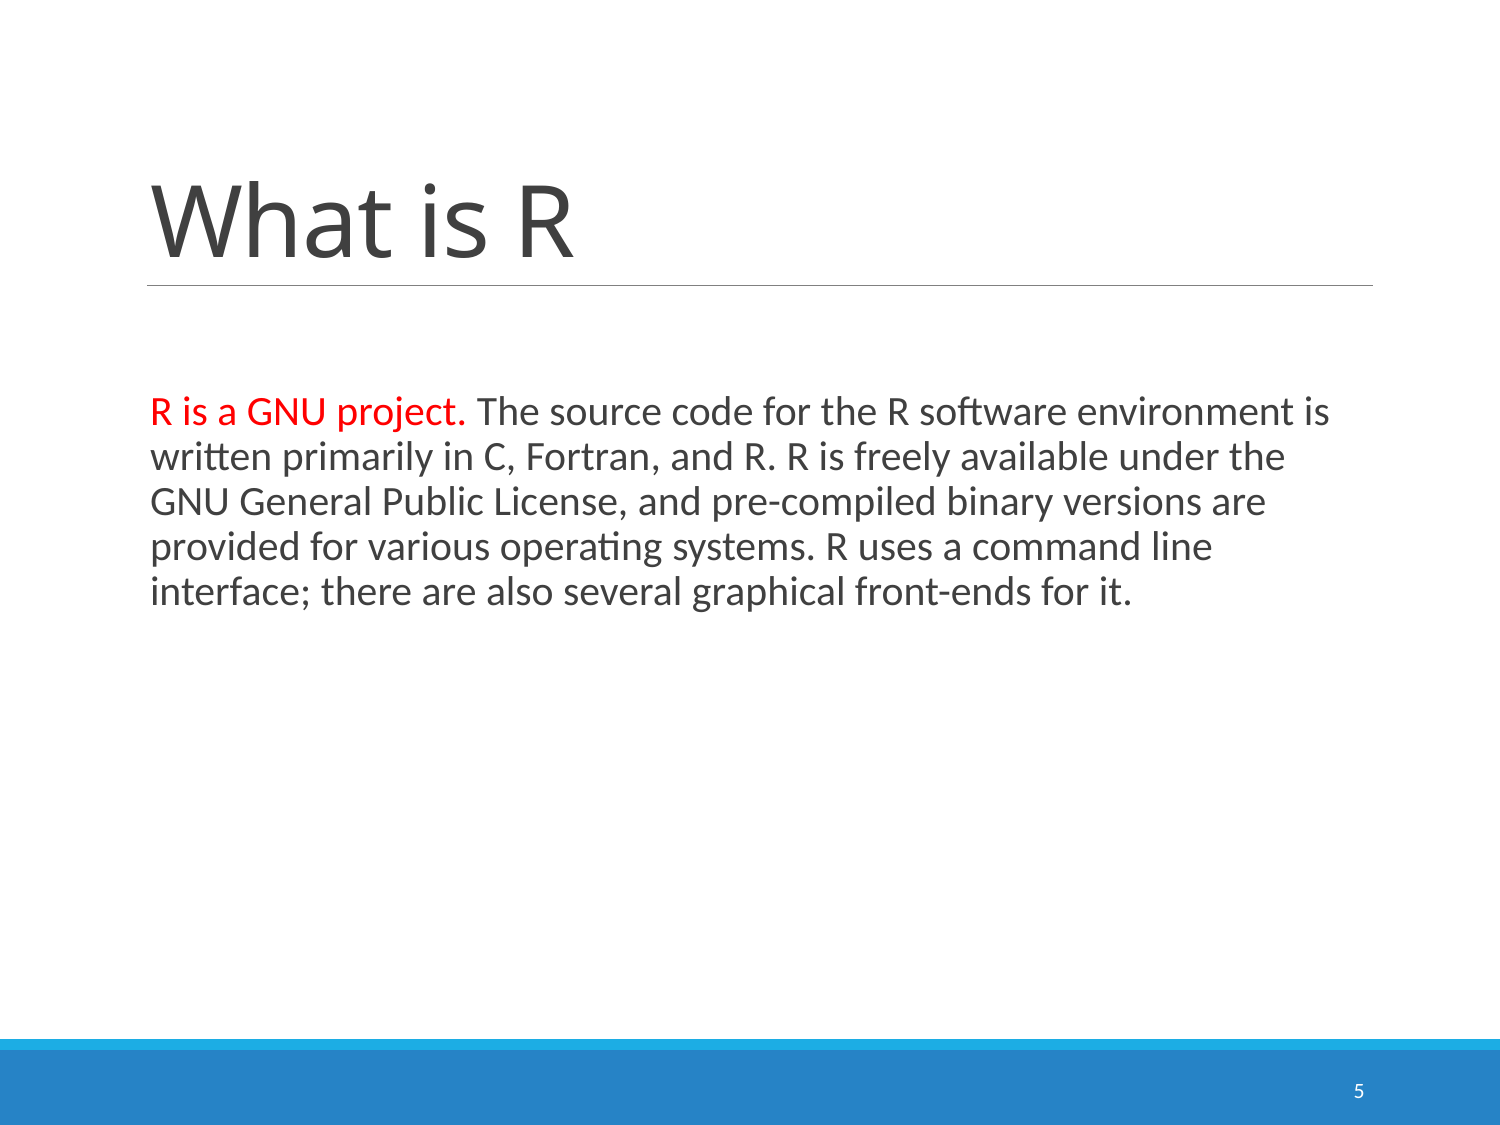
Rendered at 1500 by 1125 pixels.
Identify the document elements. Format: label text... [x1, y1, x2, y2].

slide_number 5 [1218, 1059, 1380, 1120]
title What is R [135, 47, 1373, 285]
list R is a GNU project. The source code for the R software environment is written primarily in C, Fortran, and R. R is freely available under the GNU General Public License, and pre-compiled binary versions are provided for various operating systems. R uses a command line interface; there are also several graphical front-ends for it. [135, 302, 1373, 963]
